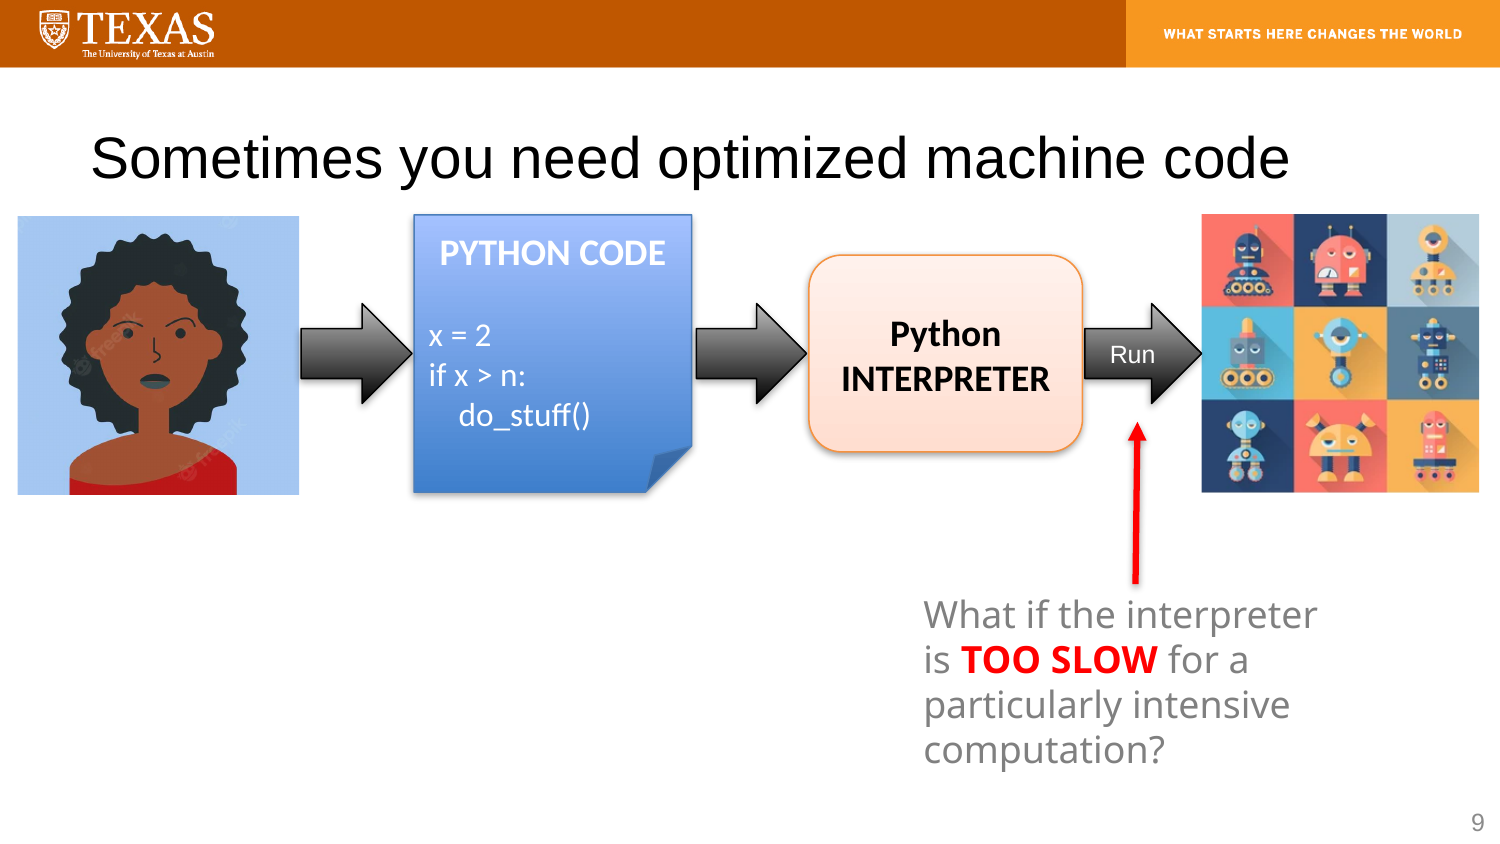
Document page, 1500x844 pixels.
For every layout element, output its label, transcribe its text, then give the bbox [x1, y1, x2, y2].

picture [0, 0, 1500, 844]
text_box Python INTERPRETER [808, 254, 1084, 453]
text_box [305, 302, 413, 405]
slide_number 9 [1162, 798, 1500, 844]
title Sometimes you need optimized machine code [75, 84, 1425, 225]
text_box What if the interpreter is TOO SLOW for a particularly intensive computation? [908, 584, 1363, 779]
text_box [695, 302, 803, 405]
text_box PYTHON CODE x = 2 if x > n: do_stuff() [413, 214, 693, 493]
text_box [1084, 303, 1202, 404]
